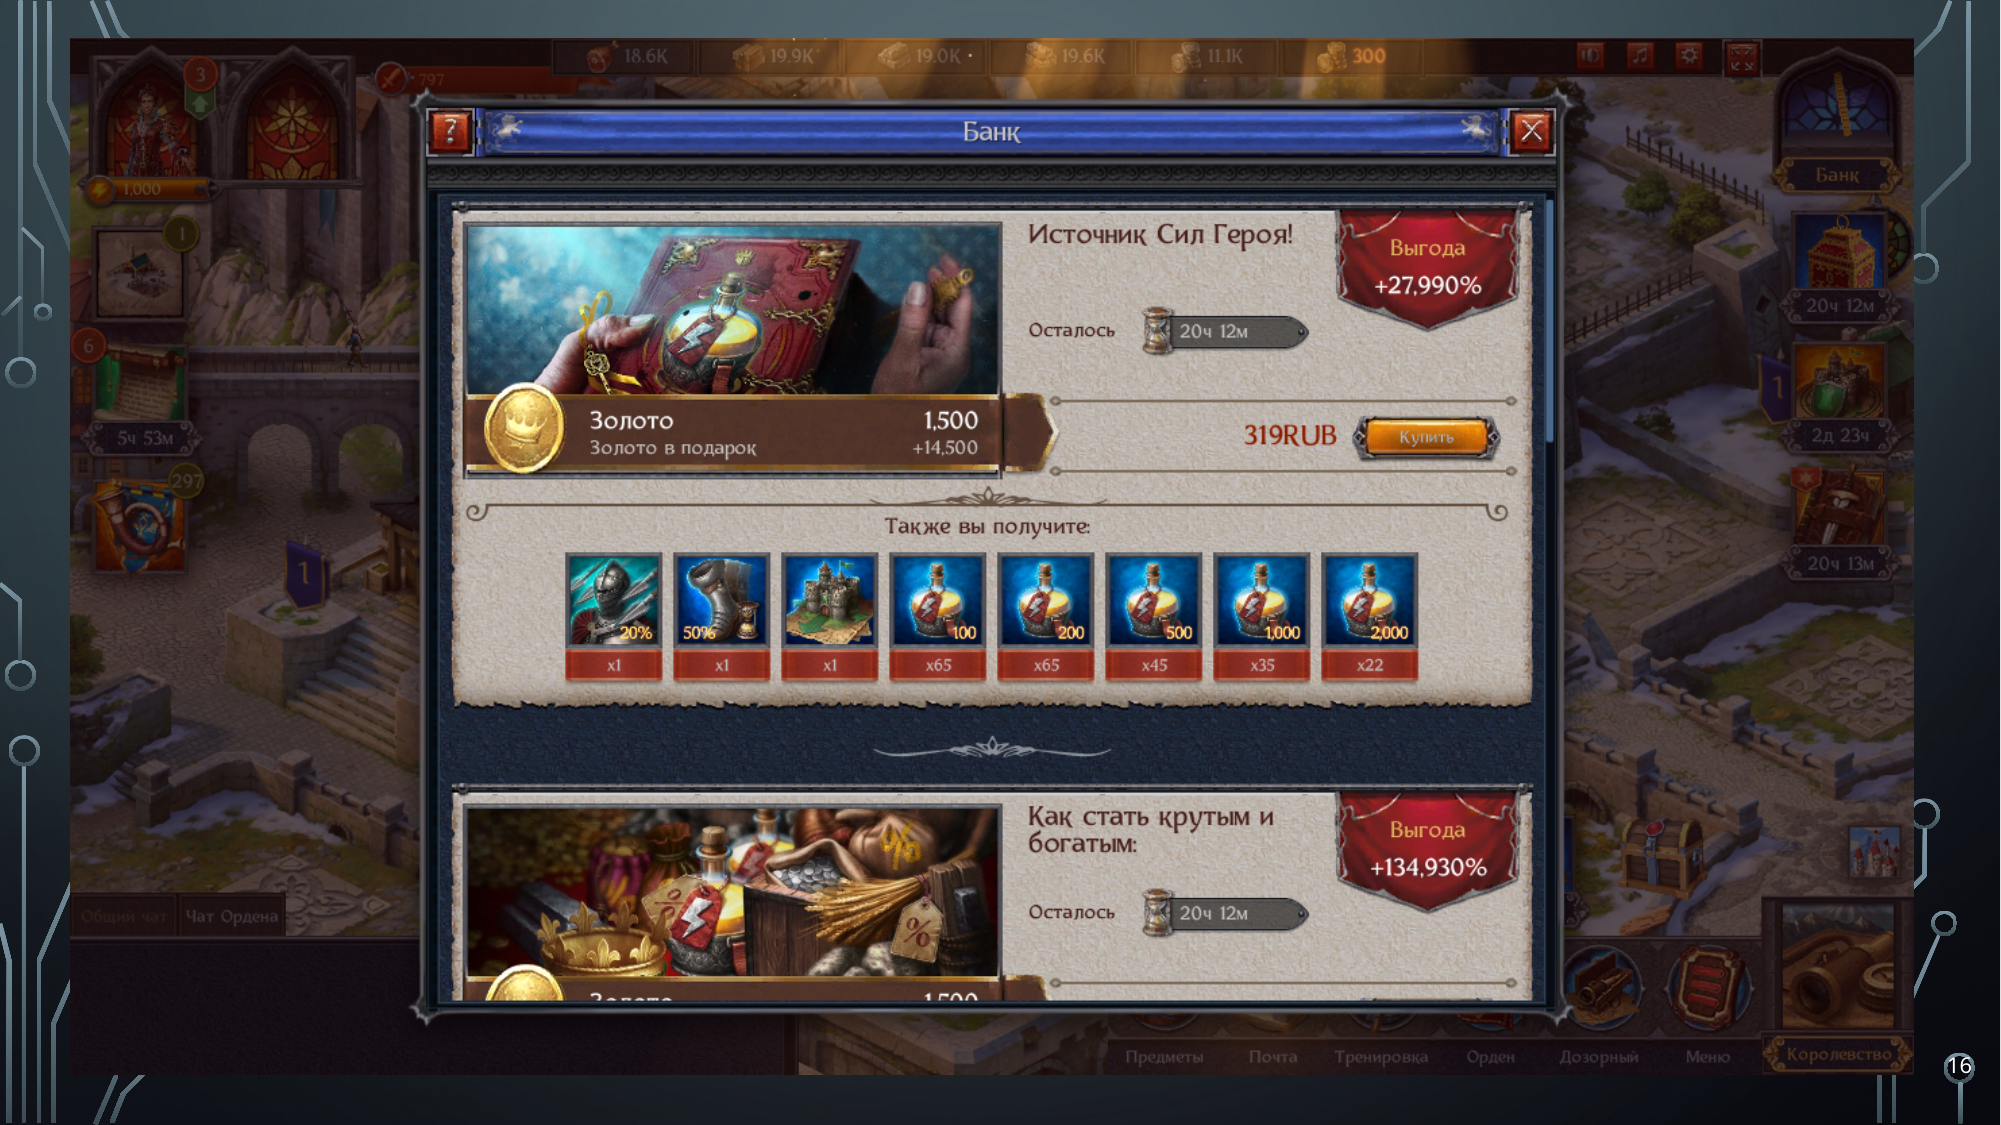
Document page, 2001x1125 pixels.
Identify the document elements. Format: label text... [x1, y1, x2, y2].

slide_number 16 [1896, 1036, 2000, 1097]
picture [70, 38, 1914, 1076]
